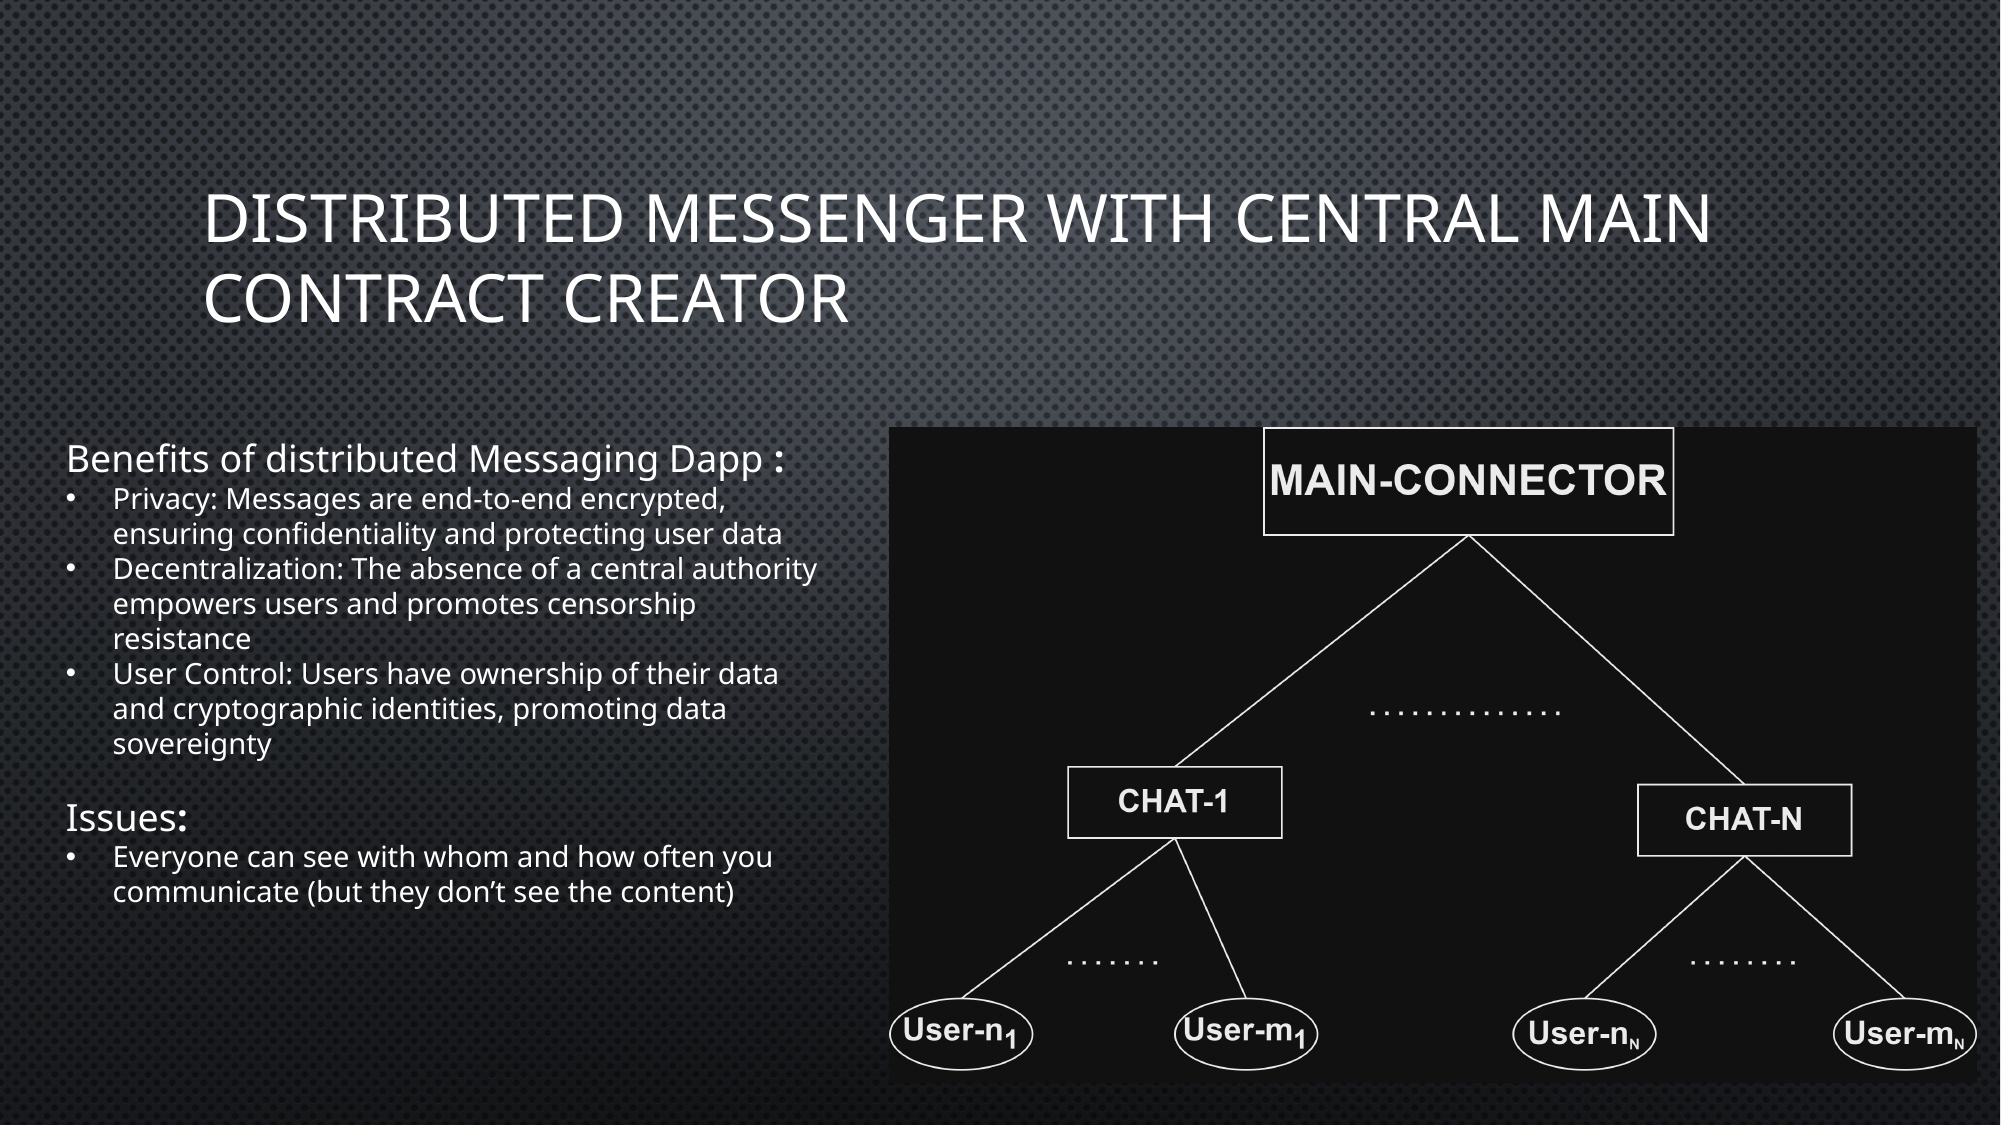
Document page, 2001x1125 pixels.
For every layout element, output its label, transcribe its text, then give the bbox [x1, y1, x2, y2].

text_box Benefits of distributed Messaging Dapp : Privacy: Messages are end-to-end encrypted, ensuring confidentiality and protecting user data Decentralization: The absence of a central authority empowers users and promotes censorship resistance User Control: Users have ownership of their data and cryptographic identities, promoting data sovereignty [51, 427, 844, 768]
picture [889, 427, 1977, 1083]
title distributed messenger with central Main contract creator [187, 99, 1813, 413]
text_box Issues: Everyone can see with whom and how often you communicate (but they don’t see the content) [51, 786, 844, 952]
